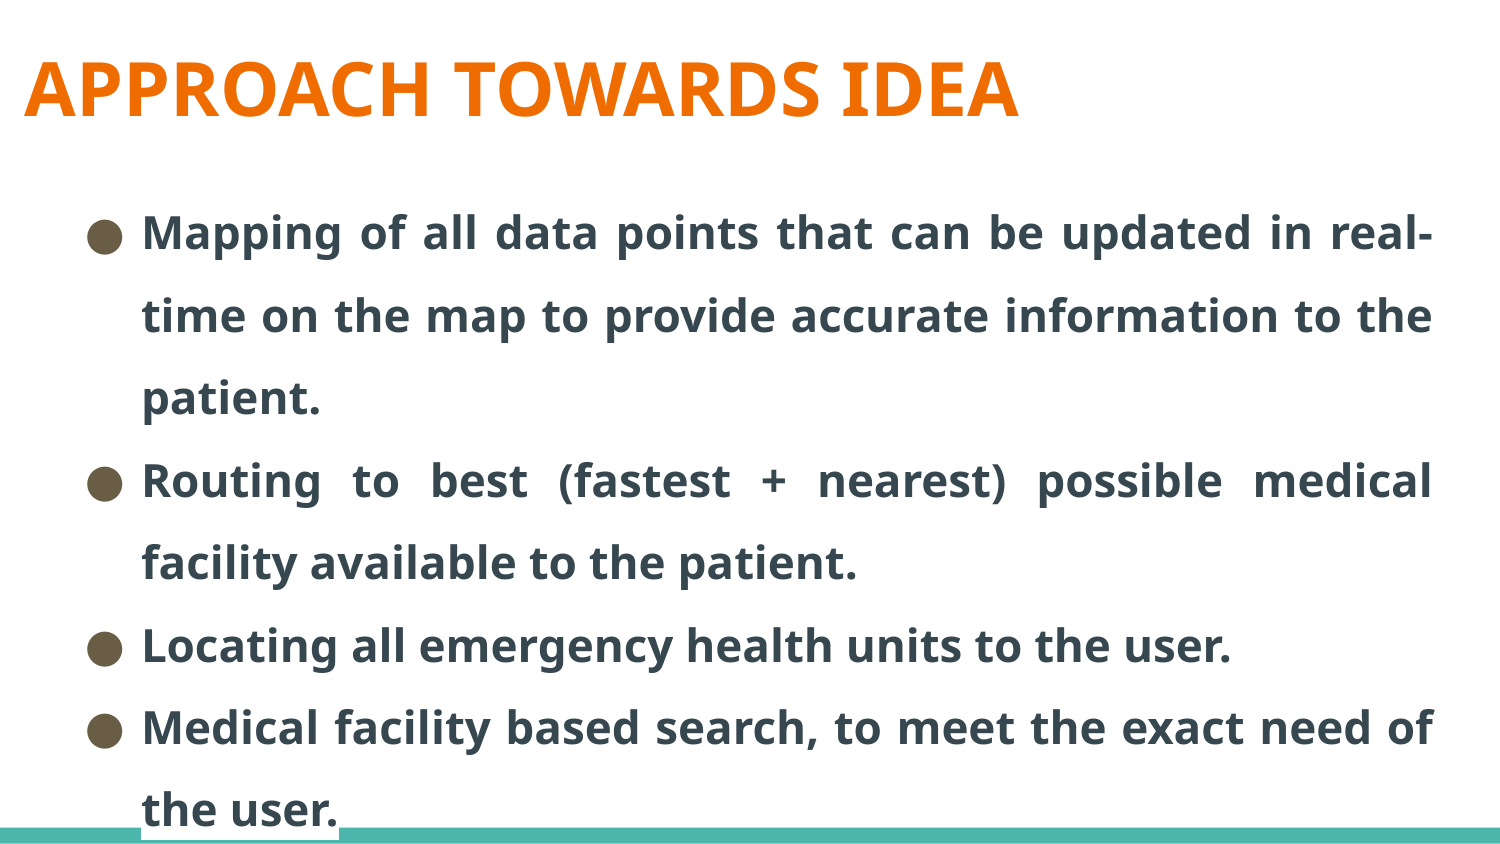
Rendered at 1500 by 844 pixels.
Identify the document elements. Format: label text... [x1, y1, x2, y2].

title APPROACH TOWARDS IDEA [10, 26, 1408, 143]
list Mapping of all data points that can be updated in real-time on the map to provide accurate information to the patient. Routing to best (fastest + nearest) possible medical facility available to the patient. Locating all emergency health units to the user. Medical facility based search, to meet the exact need of the user. [51, 161, 1449, 704]
